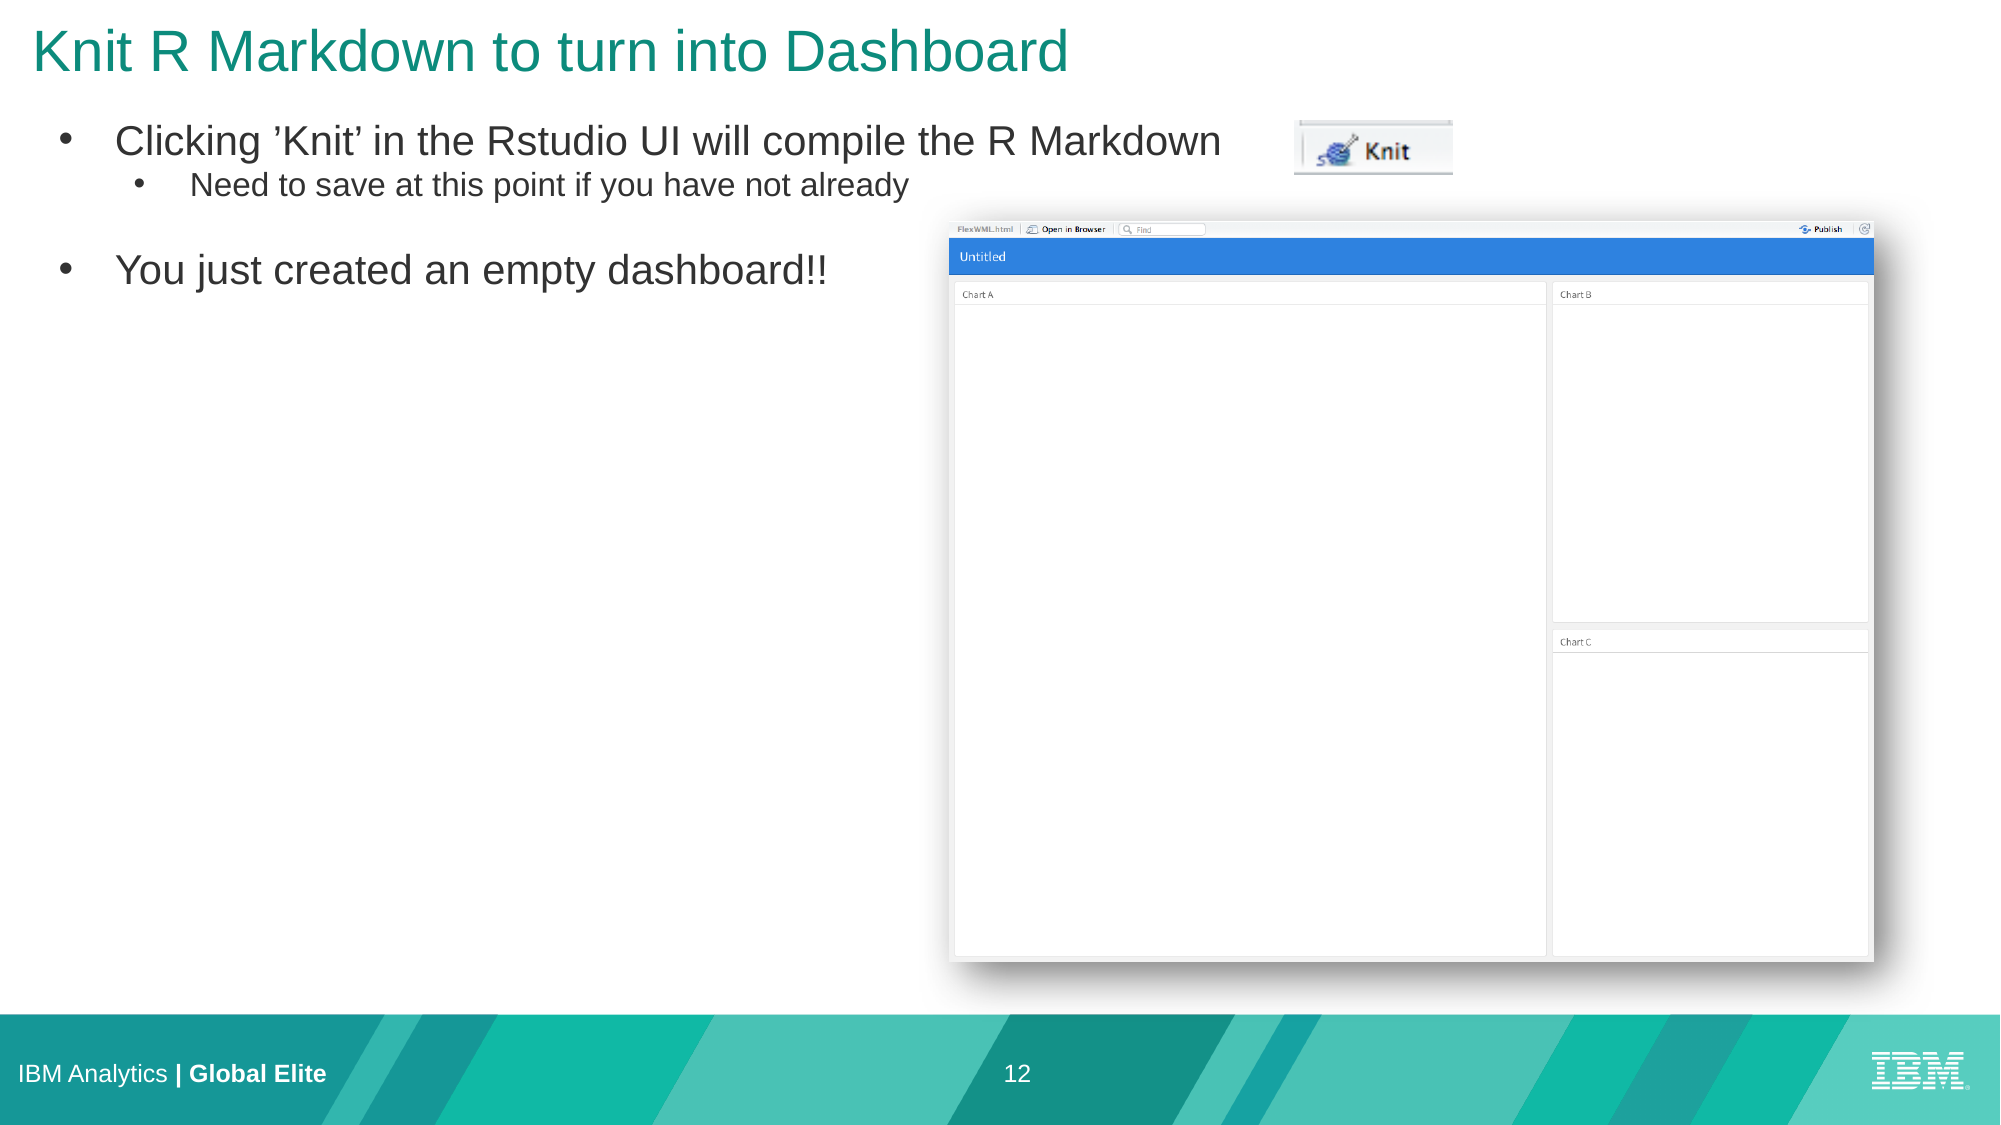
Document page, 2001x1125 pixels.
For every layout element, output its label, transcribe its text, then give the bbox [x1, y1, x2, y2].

list Knit R Markdown to turn into Dashboard [18, 13, 1326, 99]
picture [949, 221, 1874, 962]
text_box Clicking ’Knit’ in the Rstudio UI will compile the R Markdown Need to save at this point if you have not already You just created an empty dashboard!! [43, 105, 1905, 304]
picture [1294, 120, 1453, 175]
picture [1872, 1052, 1970, 1090]
